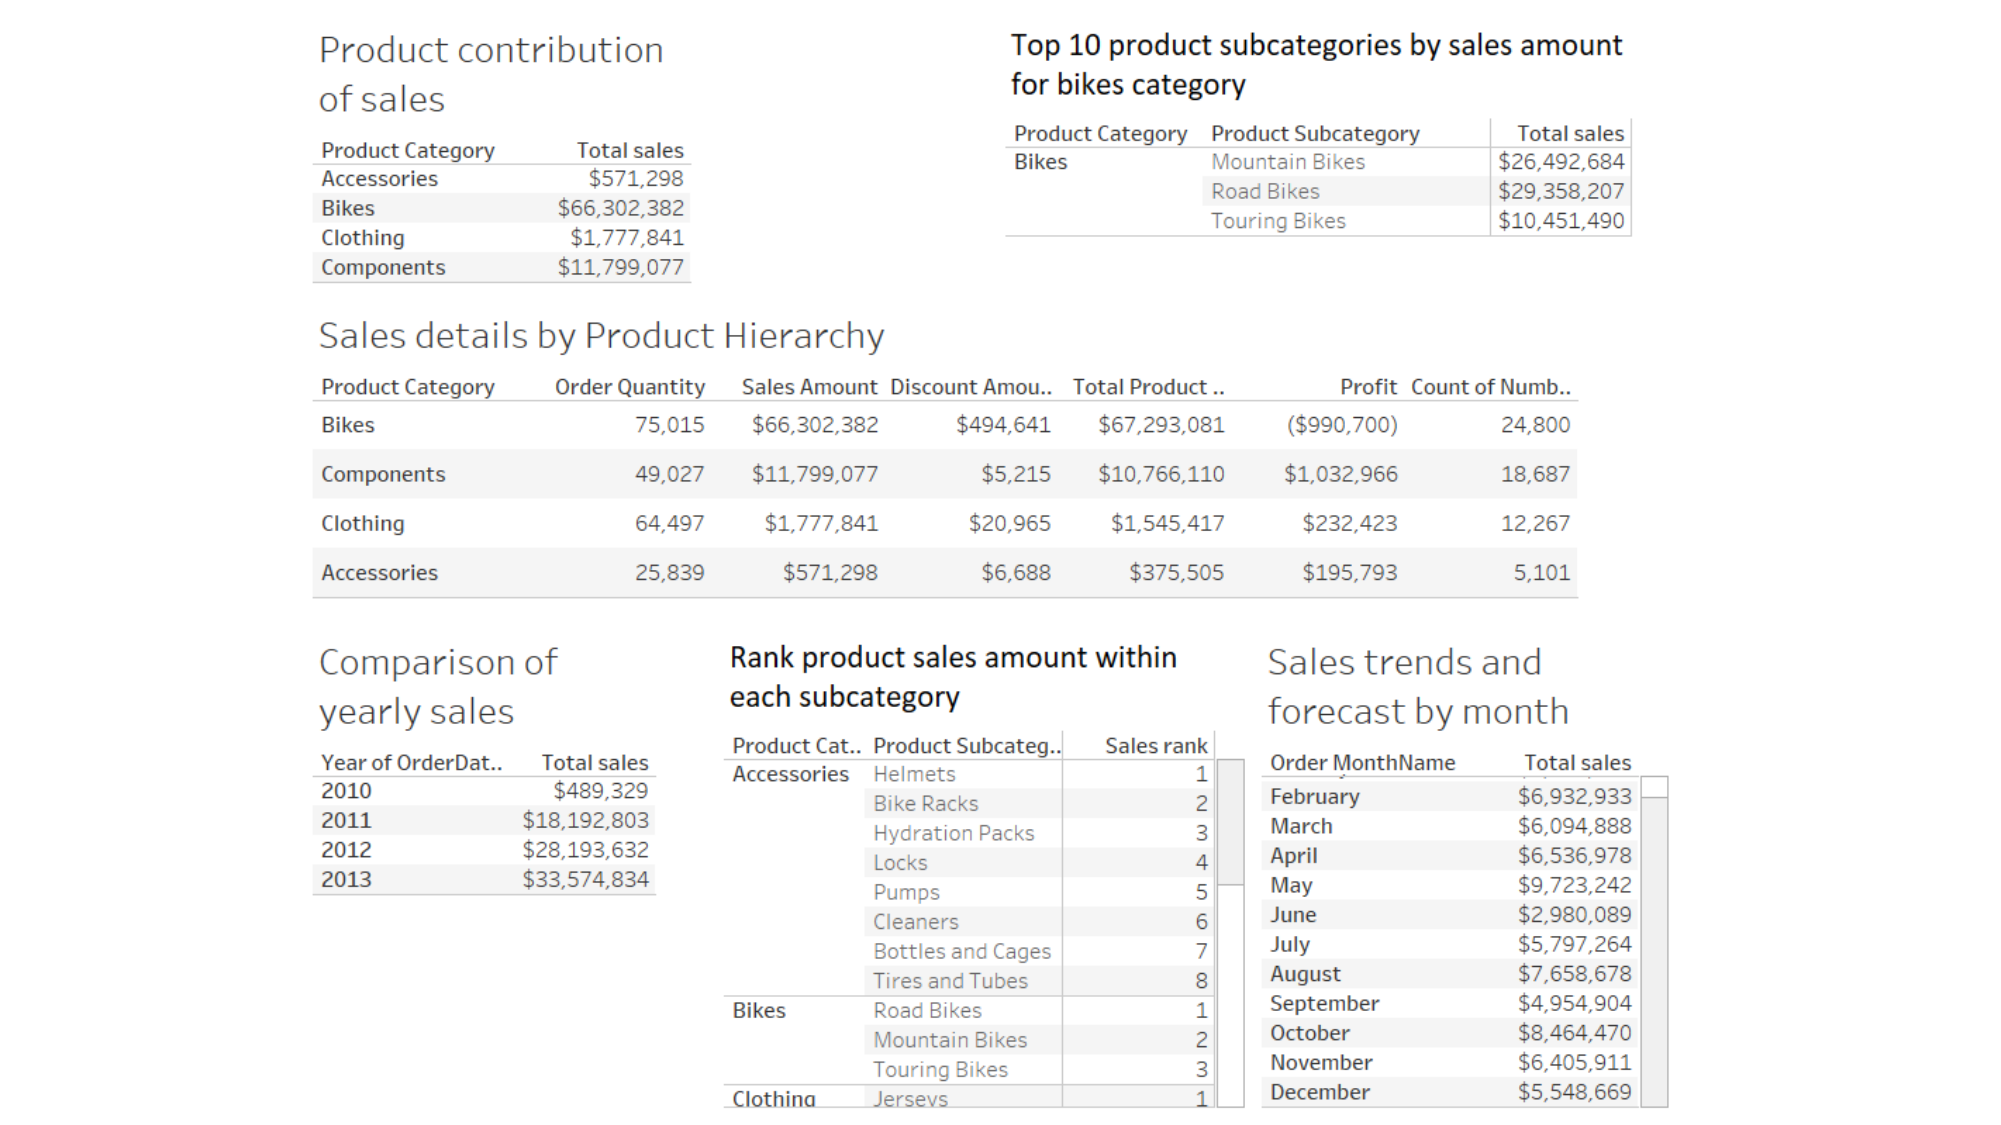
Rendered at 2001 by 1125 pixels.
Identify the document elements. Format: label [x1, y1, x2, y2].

picture [296, 0, 1704, 1125]
